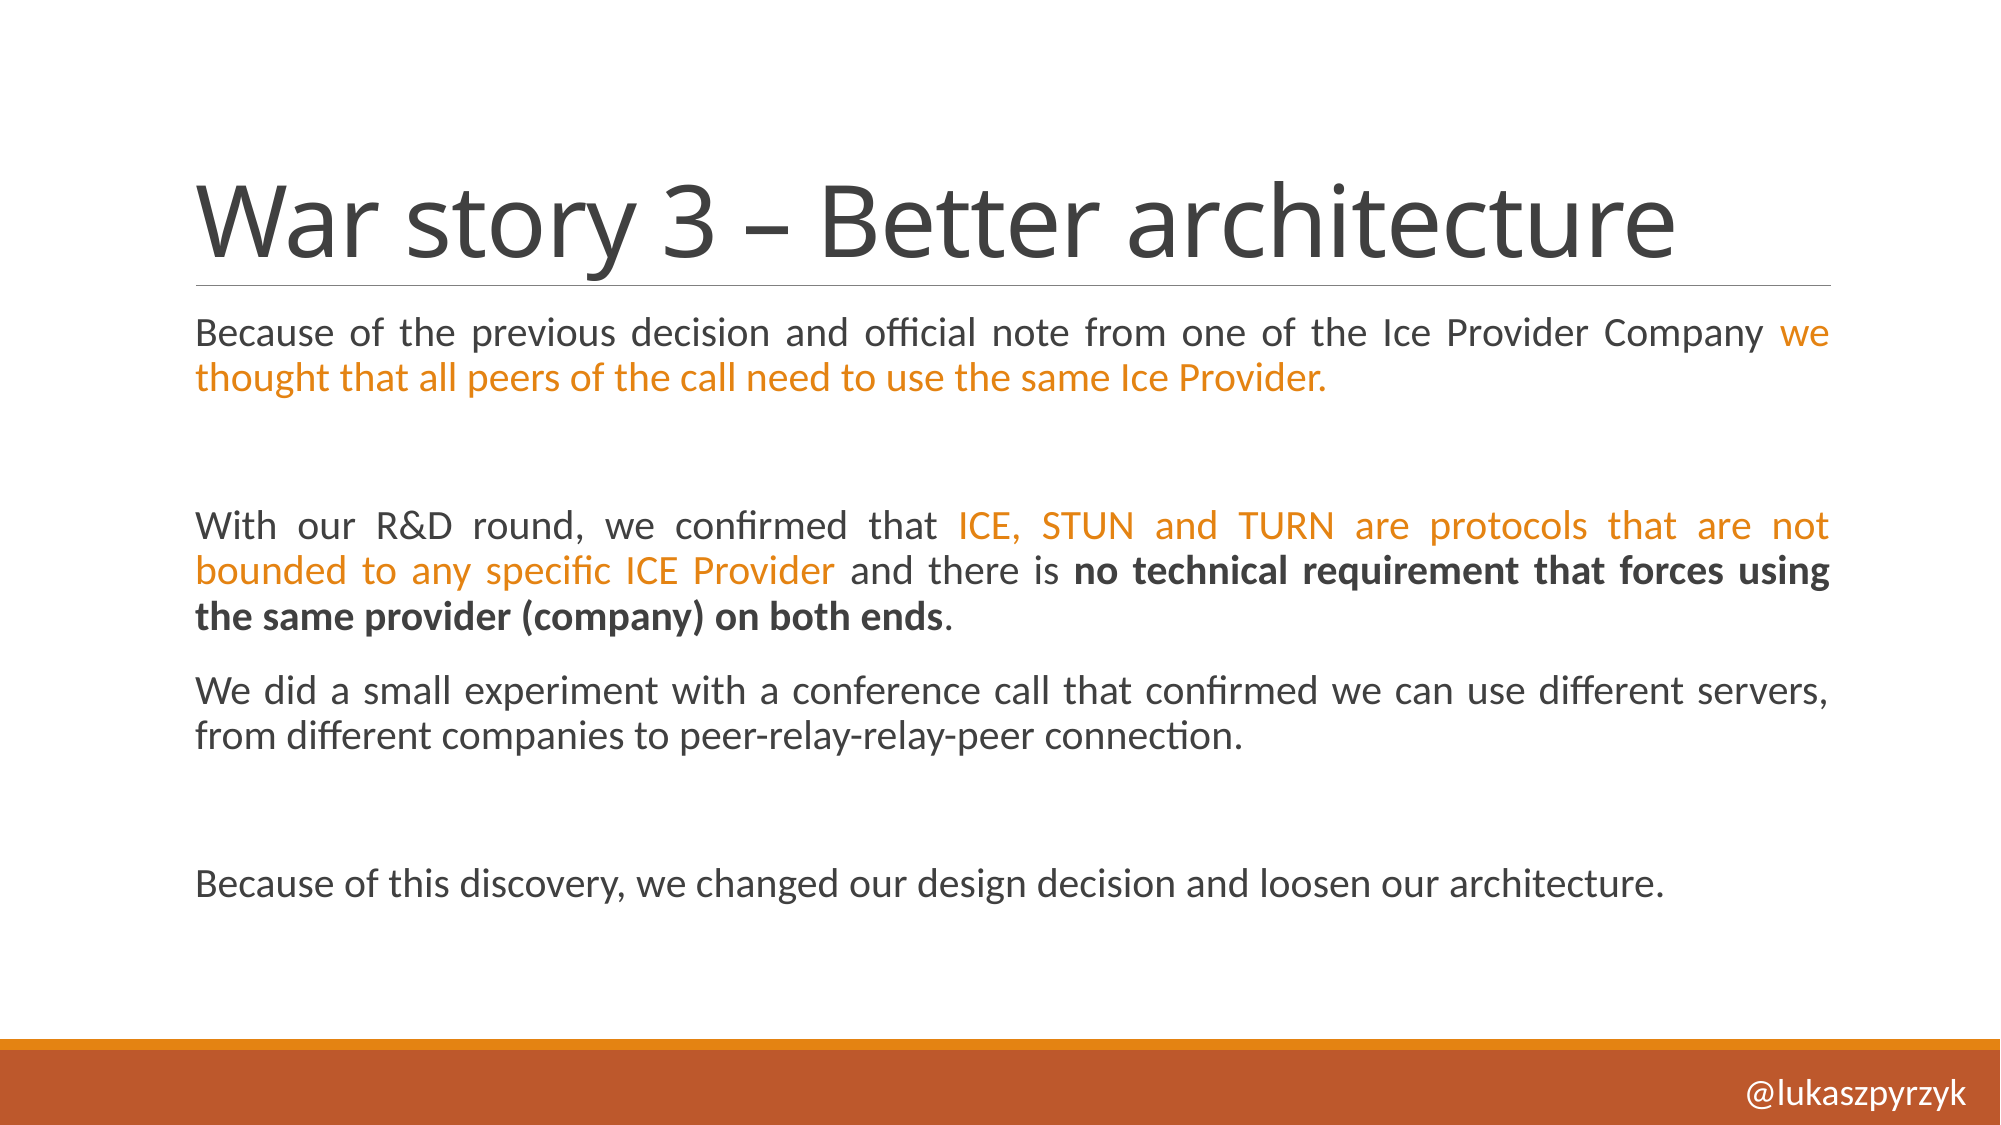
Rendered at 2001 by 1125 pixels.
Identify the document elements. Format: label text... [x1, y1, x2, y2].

title War story 3 – Better architecture [180, 47, 1830, 285]
text_box @lukaszpyrzyk [1728, 1060, 1982, 1121]
list Because of the previous decision and official note from one of the Ice Provider Company we thought that all peers of the call need to use the same Ice Provider. With our R&D round, we confirmed that ICE, STUN and TURN are protocols that are not bounded to any specific ICE Provider and there is no technical requirement that forces using the same provider (company) on both ends. We did a small experiment with a conference call that confirmed we can use different servers, from different companies to peer-relay-relay-peer connection. Because of this discovery, we changed our design decision and loosen our architecture. [180, 302, 1830, 963]
